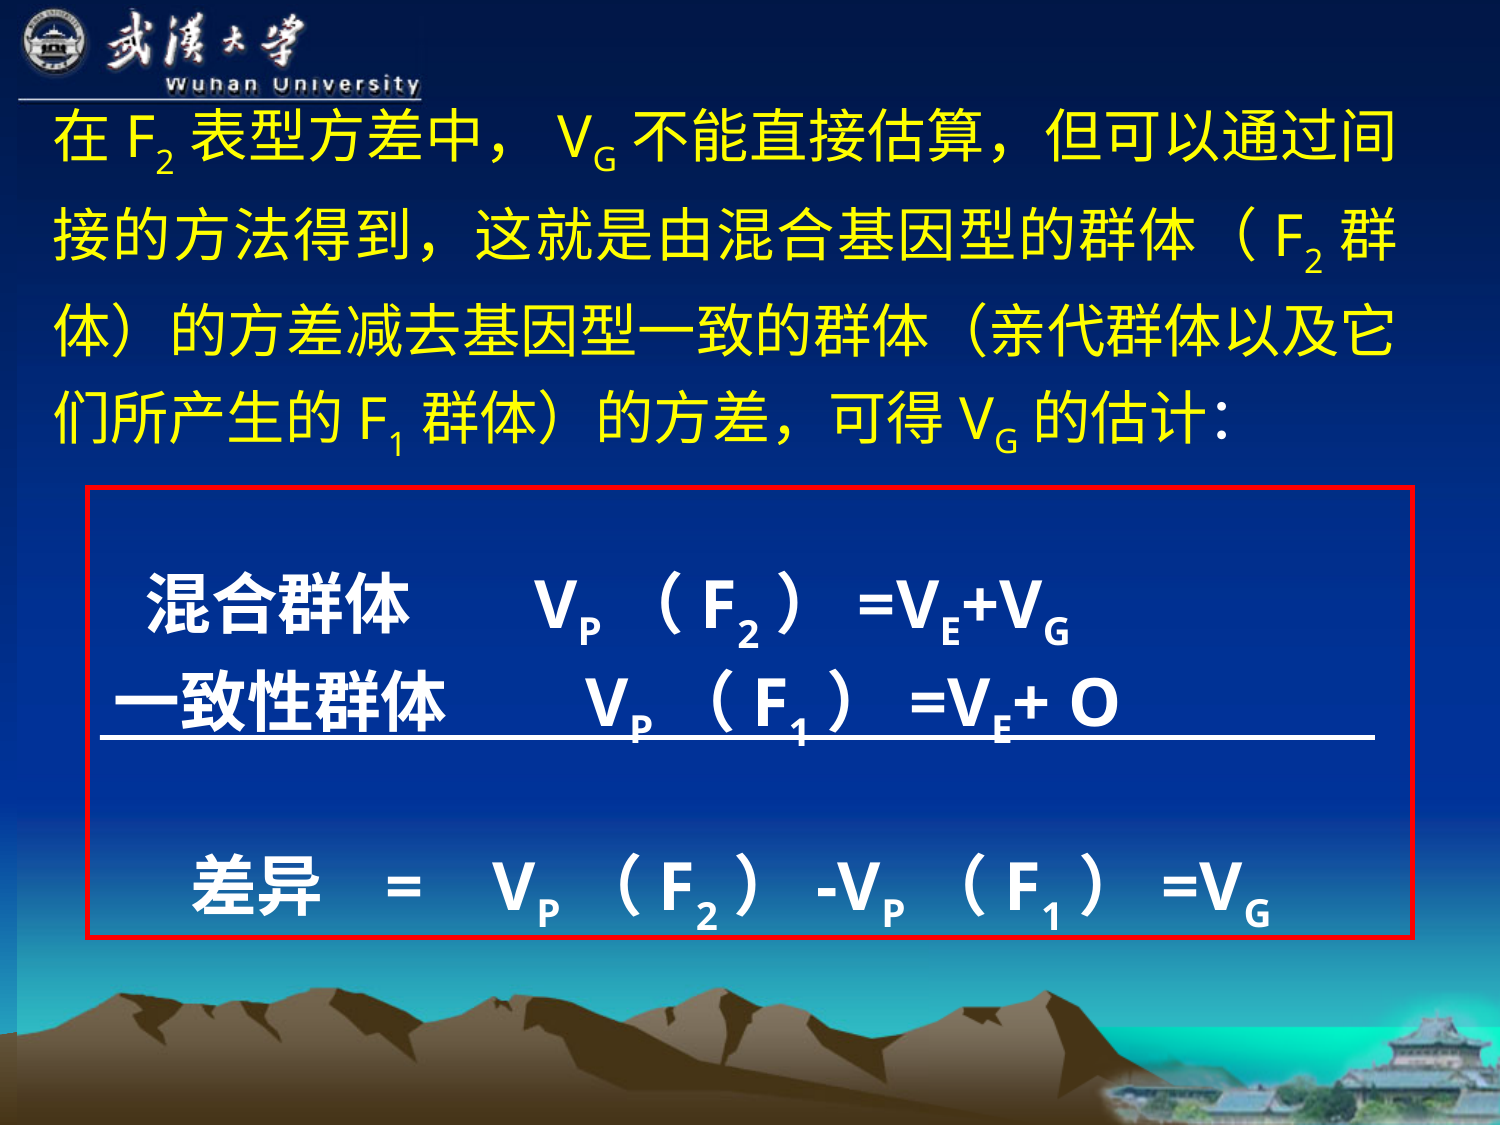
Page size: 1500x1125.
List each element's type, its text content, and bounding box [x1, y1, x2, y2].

text_box [87, 487, 1413, 938]
picture [17, 4, 1500, 1125]
text_box 在F2表型方差中，VG不能直接估算，但可以通过间接的方法得到，这就是由混合基因型的群体（F2群体）的方差减去基因型一致的群体（亲代群体以及它们所产生的F1群体）的方差，可得VG的估计： 混合群体 VP（F2）=VE+VG 一致性群体 VP（F1）=VE+ O 差异 = VP（F2）-VP（F1）=VG [37, 74, 1413, 1050]
